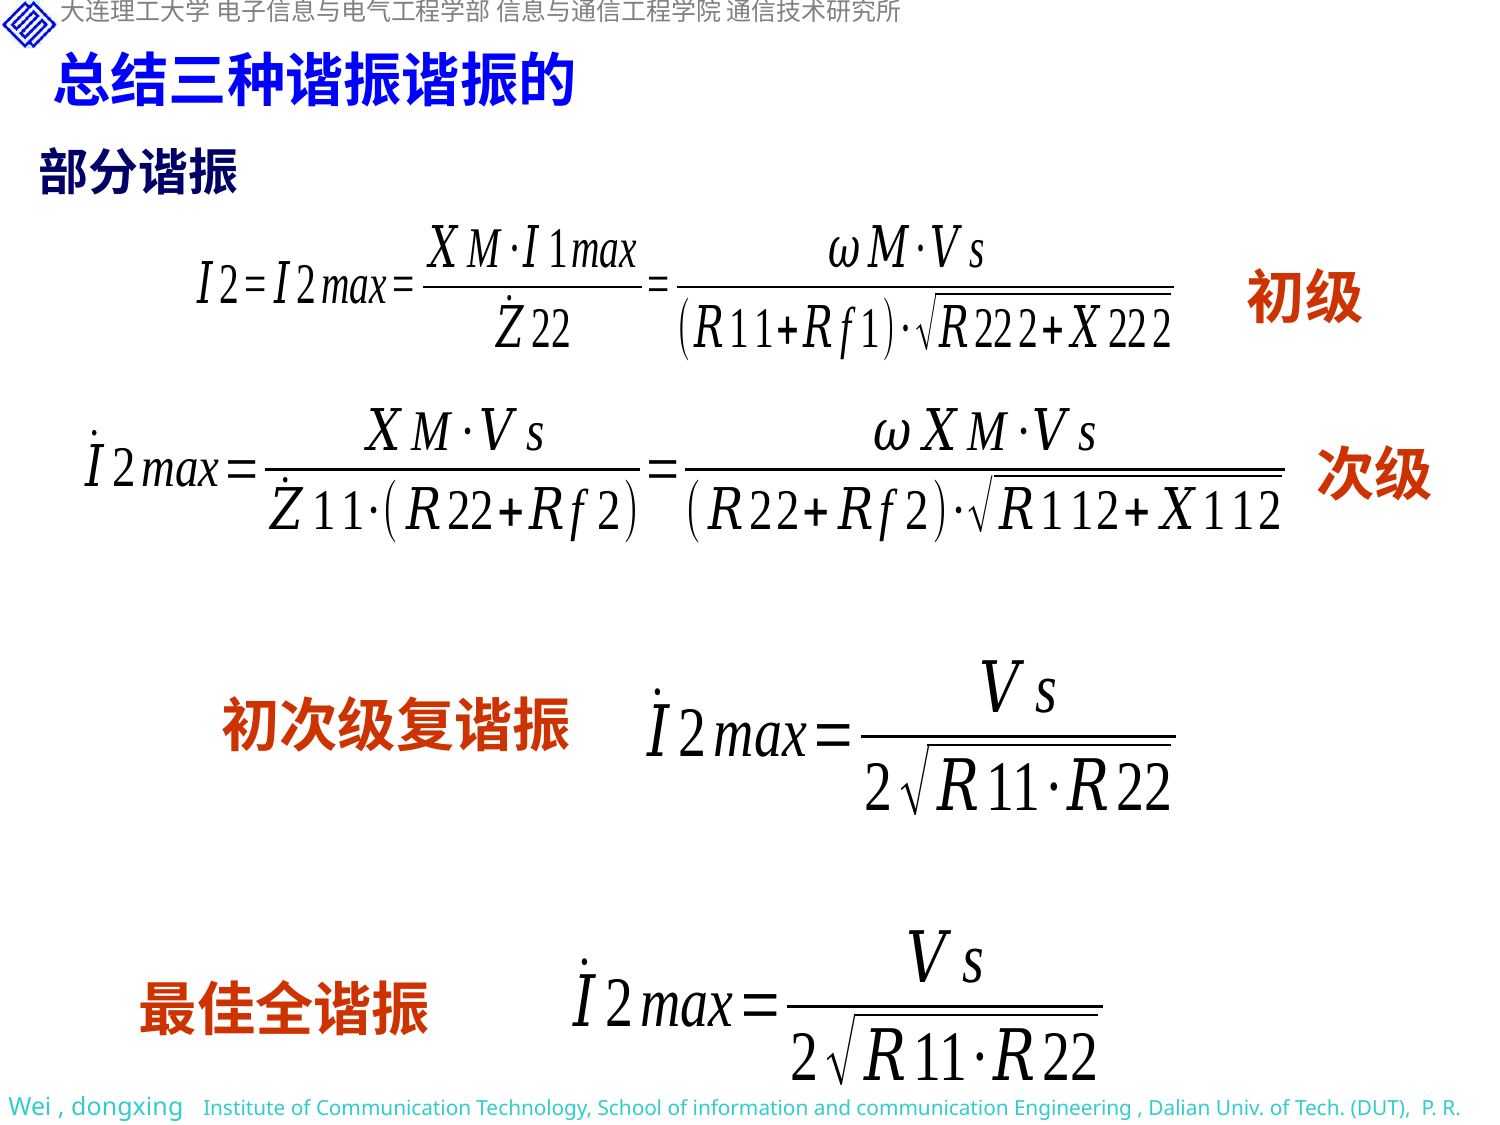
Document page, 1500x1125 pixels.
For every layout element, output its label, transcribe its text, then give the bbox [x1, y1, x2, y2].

text_box 部分谐振 [23, 132, 491, 204]
text_box 初次级复谐振 [206, 680, 715, 766]
text_box 初级 [1232, 252, 1379, 338]
text_box 次级 [1301, 429, 1449, 515]
text_box 最佳全谐振 [124, 964, 491, 1050]
picture [0, 0, 59, 49]
